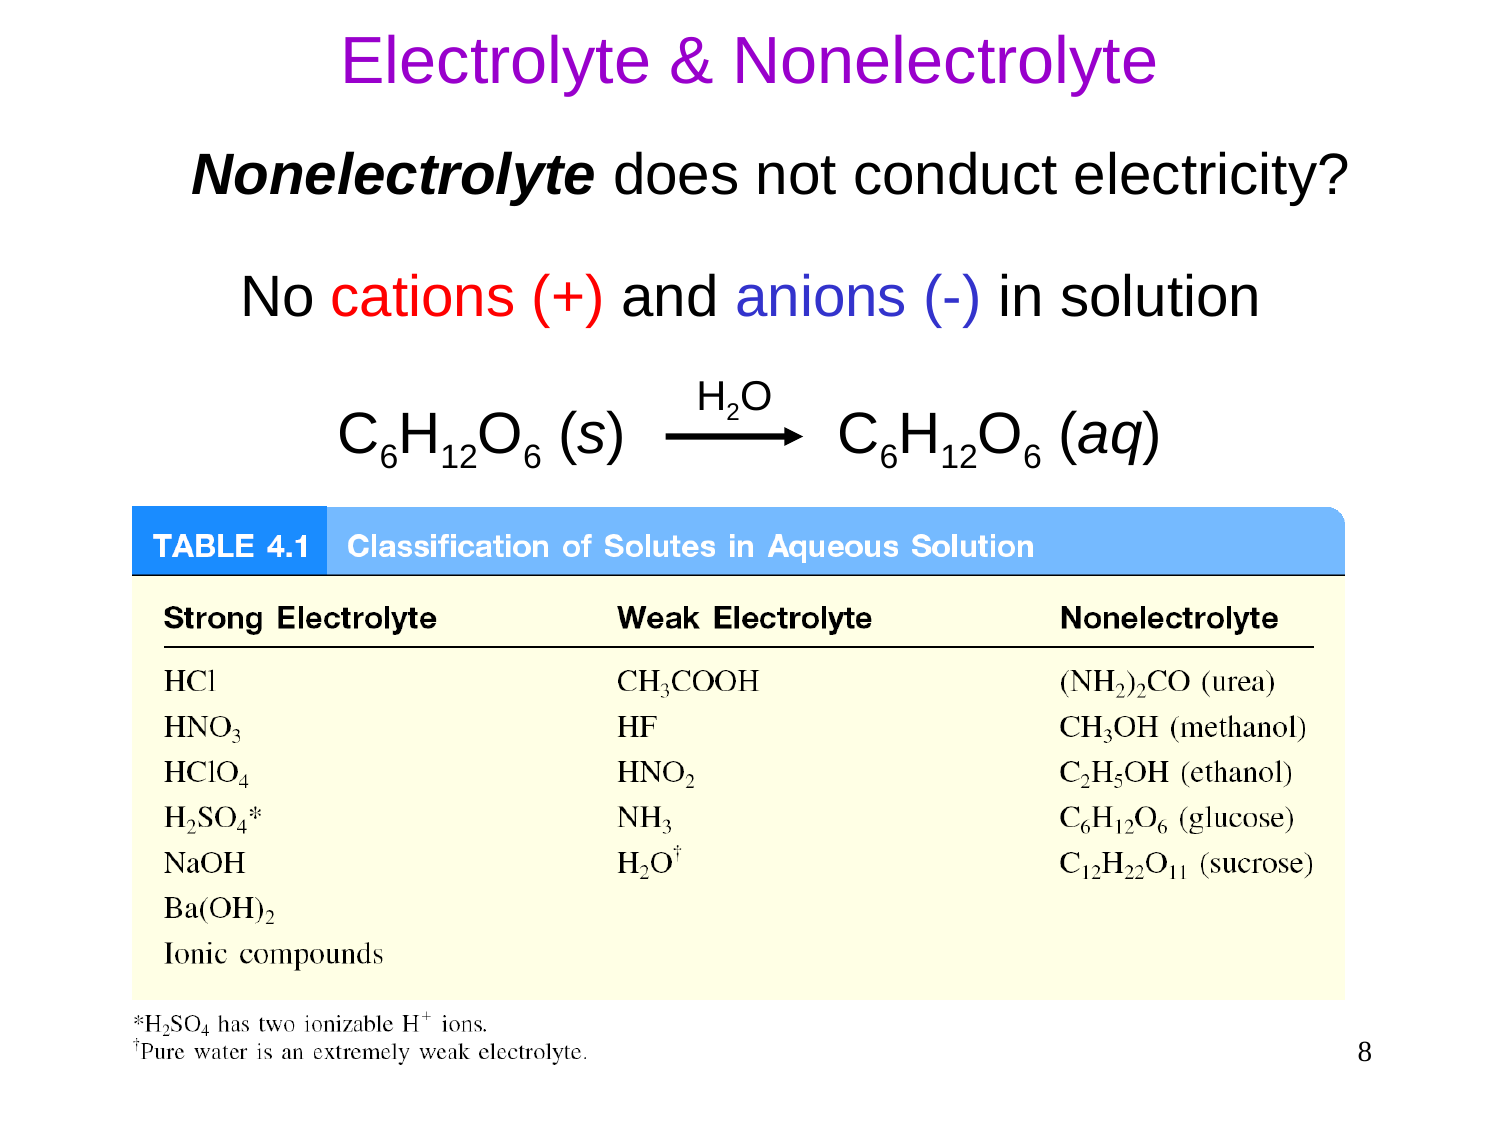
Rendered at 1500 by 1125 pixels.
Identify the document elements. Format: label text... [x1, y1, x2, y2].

picture [131, 506, 1346, 1093]
text_box Electrolyte & Nonelectrolyte [325, 9, 1175, 105]
text_box No cations (+) and anions (-) in solution [225, 250, 1277, 335]
slide_number 8 [1345, 1024, 1388, 1101]
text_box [309, 360, 1191, 474]
text_box Nonelectrolyte does not conduct electricity? [176, 128, 1366, 214]
